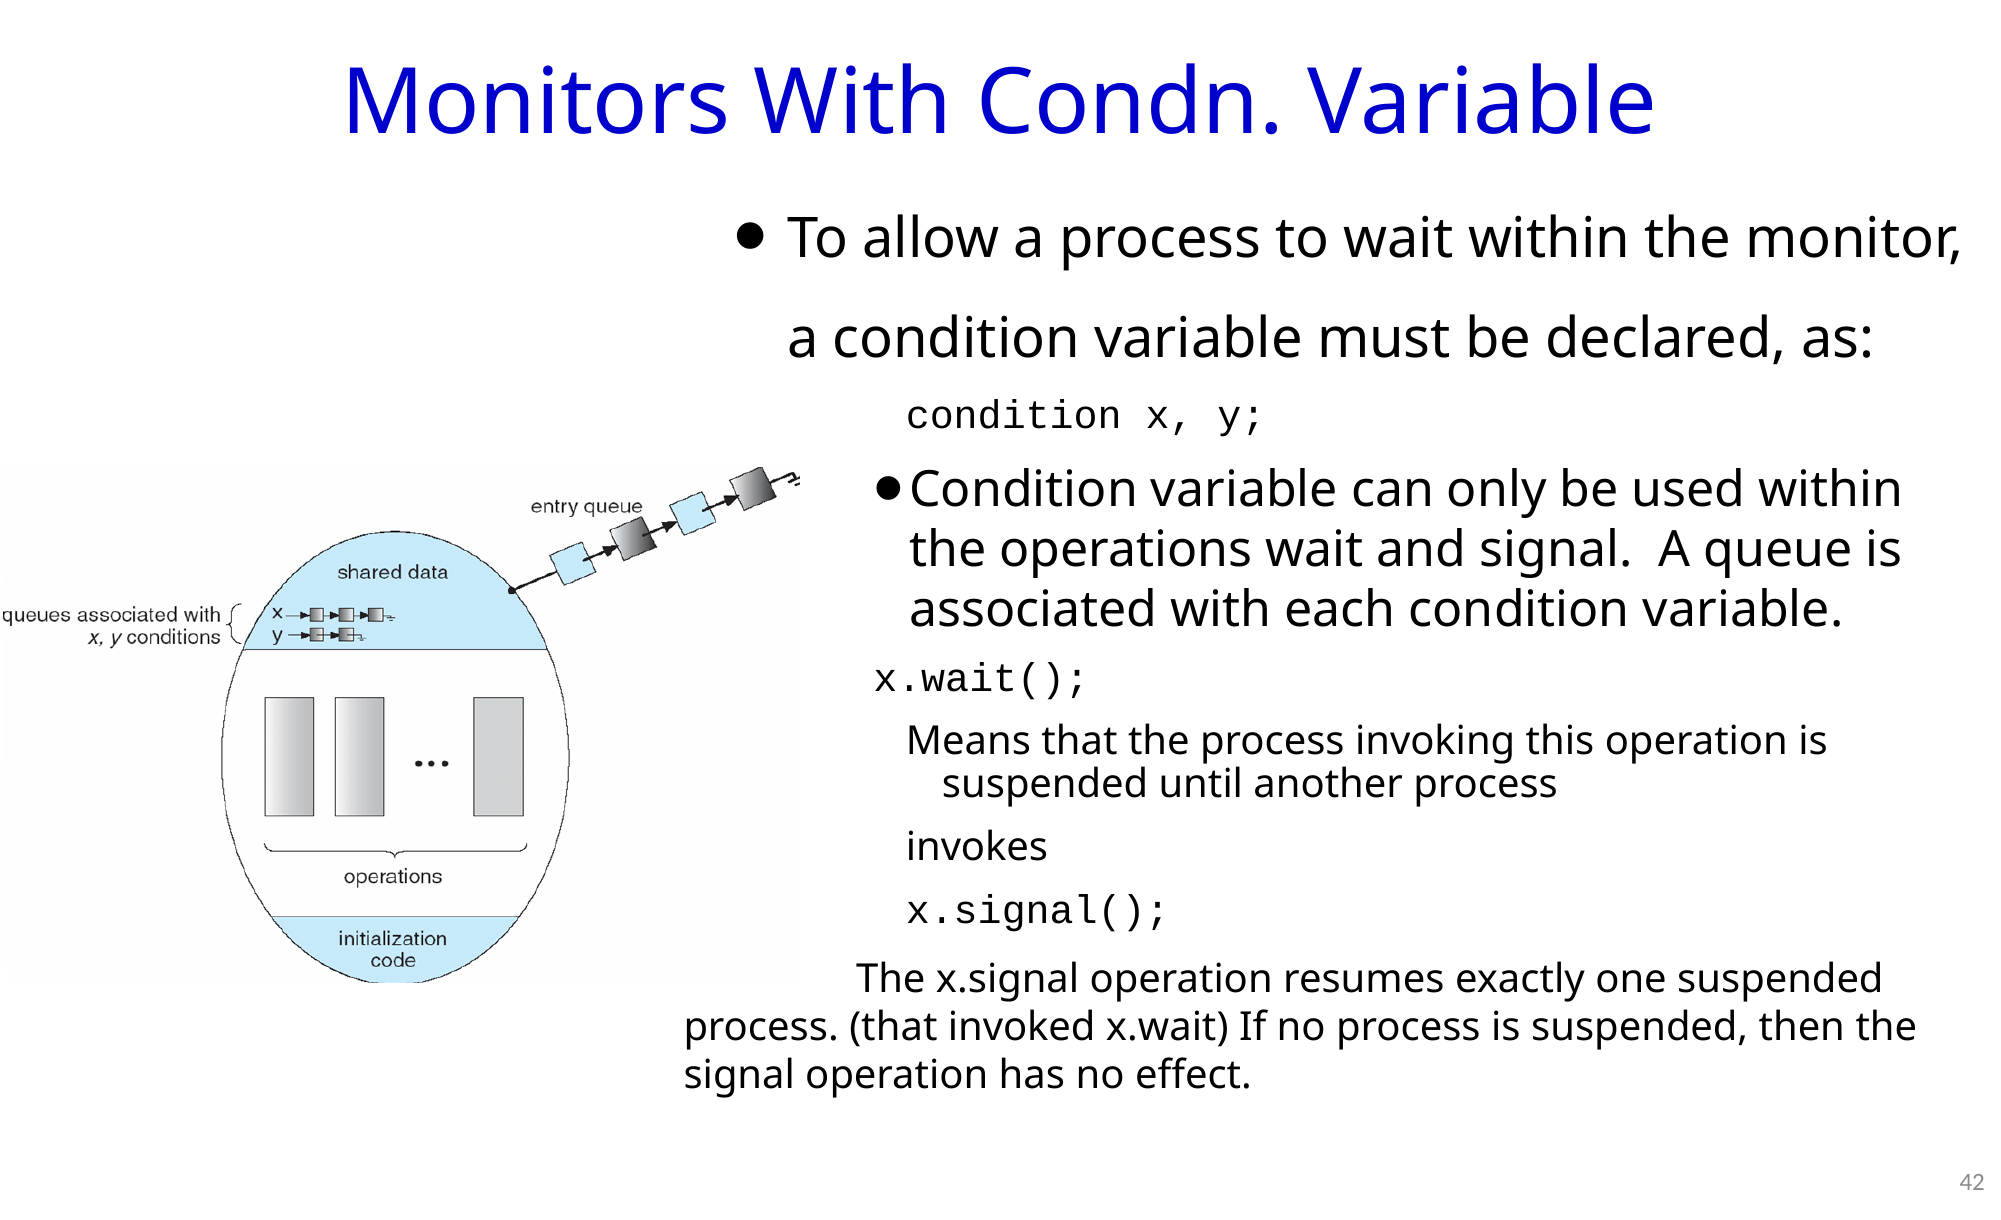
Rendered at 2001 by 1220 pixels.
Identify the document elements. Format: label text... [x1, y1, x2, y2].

list To allow a process to wait within the monitor, a condition variable must be declared, as: condition x, y; Condition variable can only be used within the operations wait and signal. A queue is associated with each condition variable. x.wait(); Means that the process invoking this operation is suspended until another process invokes x.signal(); The x.signal operation resumes exactly one suspended process. (that invoked x.wait) If no process is suspended, then the signal operation has no effect. [668, 160, 2000, 1190]
slide_number 42 [1698, 1147, 2000, 1213]
title Monitors With Condn. Variable [137, 0, 1863, 222]
picture [0, 467, 800, 983]
